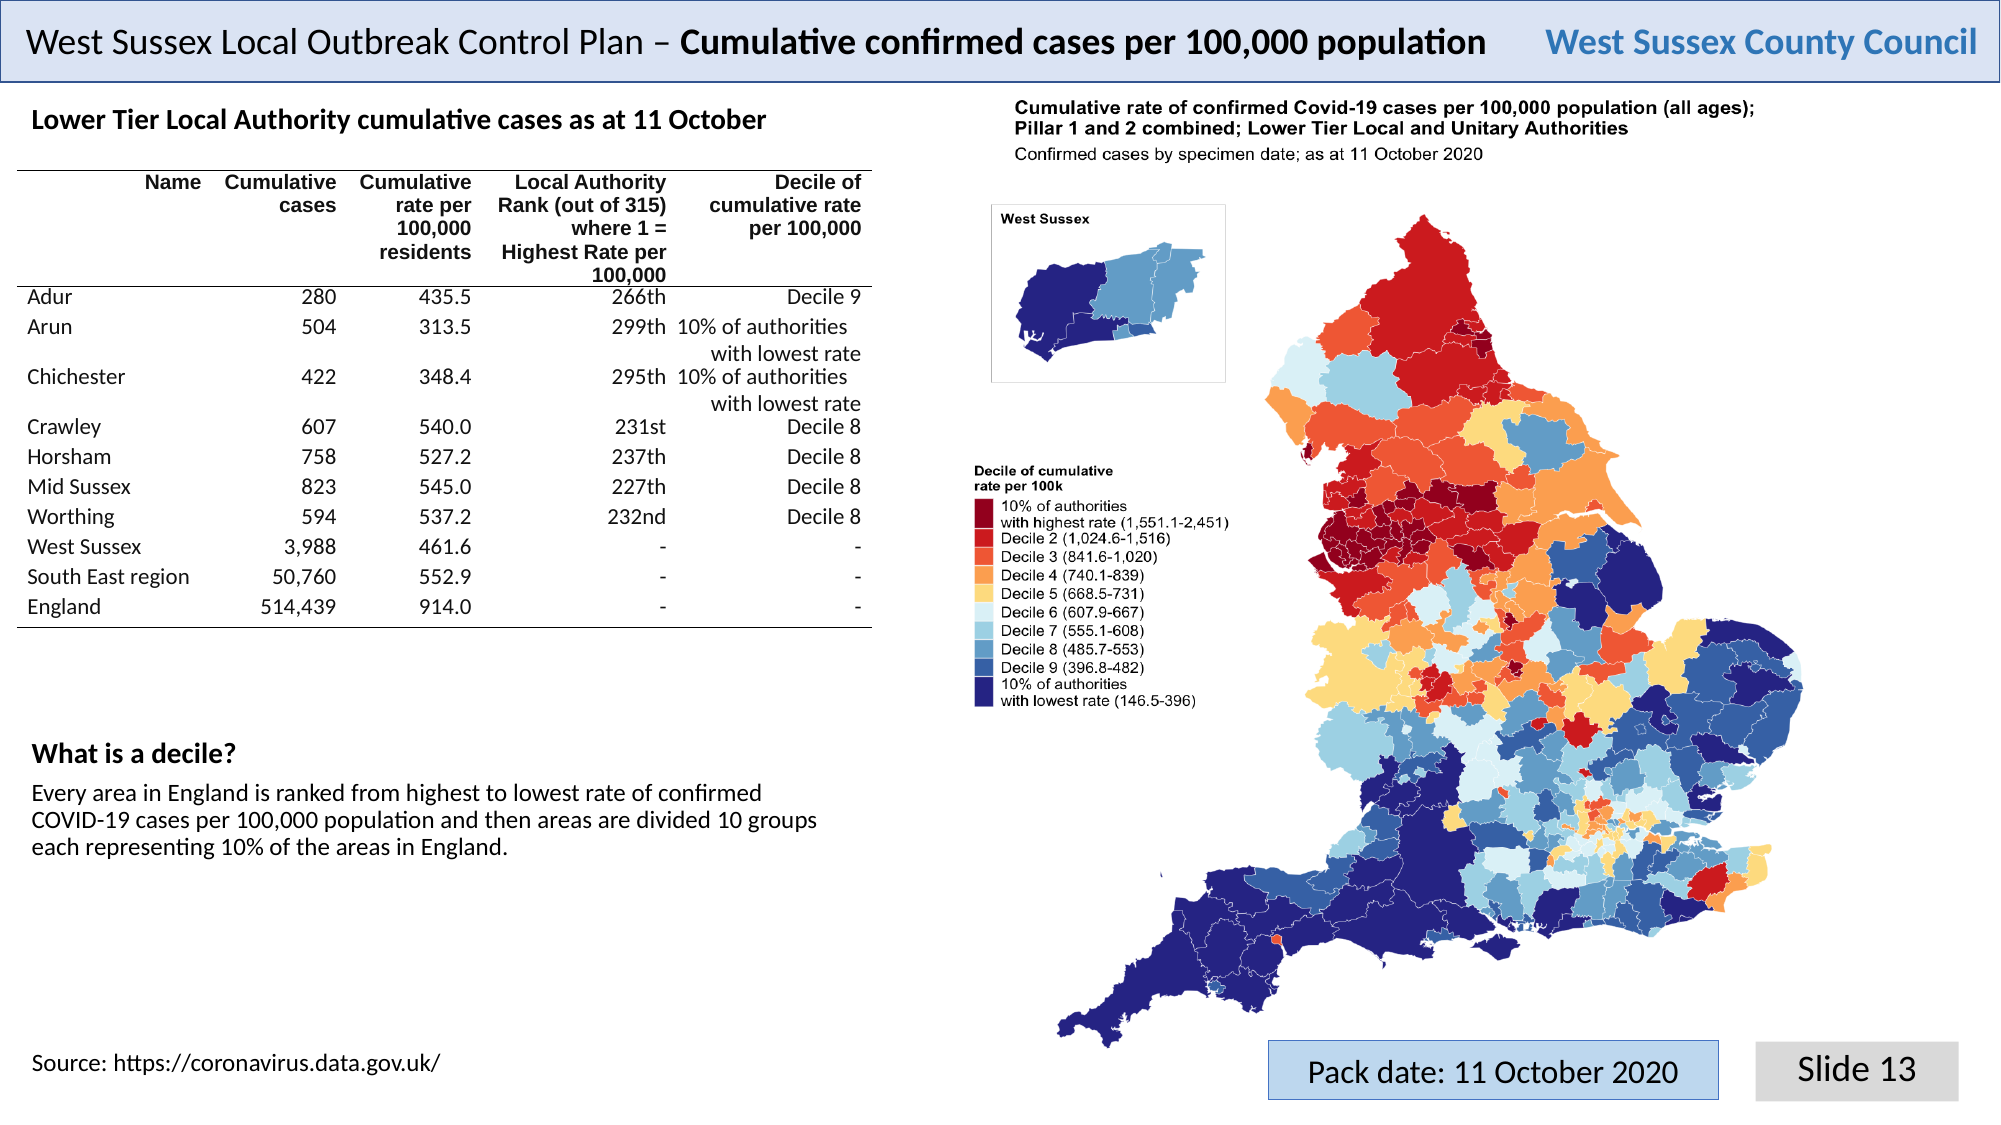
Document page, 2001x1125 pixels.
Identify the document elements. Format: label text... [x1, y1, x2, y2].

table_cell 914.0 [347, 597, 482, 627]
table_cell Decile 8 [677, 477, 872, 507]
table_cell 537.2 [347, 507, 482, 537]
table_cell 435.5 [347, 287, 482, 317]
table_cell South East region [17, 567, 212, 597]
table_cell 266th [482, 287, 677, 317]
table_cell 552.9 [347, 567, 482, 597]
table_cell 10% of authorities with lowest rate [677, 317, 872, 367]
table_cell 540.0 [347, 417, 482, 447]
table_cell Adur [17, 287, 212, 317]
table_cell West Sussex [17, 537, 212, 567]
table_cell 237th [482, 447, 677, 477]
table_cell - [482, 567, 677, 597]
list Lower Tier Local Authority cumulative cases as at 11 October [16, 97, 895, 173]
table_header Cumulative cases [212, 171, 347, 286]
table_cell Crawley [17, 417, 212, 447]
list Every area in England is ranked from highest to lowest rate of confirmed COVID-19 cases per 100,000 population and then areas are divided 10 groups each representing 10% of the areas in England. [16, 772, 853, 900]
table_header Cumulative rate per 100,000 residents [347, 171, 482, 286]
table_cell - [482, 597, 677, 627]
list What is a decile? [16, 731, 562, 772]
table_header Name [17, 171, 212, 286]
table_cell Horsham [17, 447, 212, 477]
table_cell 313.5 [347, 317, 482, 367]
table_cell 299th [482, 317, 677, 367]
table_cell 3,988 [212, 537, 347, 567]
table_cell 461.6 [347, 537, 482, 567]
table_cell 50,760 [212, 567, 347, 597]
table_cell Decile 9 [677, 287, 872, 317]
table_cell Worthing [17, 507, 212, 537]
table_cell England [17, 597, 212, 627]
table_cell Decile 8 [677, 507, 872, 537]
table_cell 227th [482, 477, 677, 507]
table_cell Decile 8 [677, 417, 872, 447]
table_cell 594 [212, 507, 347, 537]
table_cell 545.0 [347, 477, 482, 507]
table_cell 348.4 [347, 367, 482, 417]
table_cell 232nd [482, 507, 677, 537]
table_header Local Authority Rank (out of 315) where 1 = Highest Rate per 100,000 [482, 171, 677, 286]
table_cell - [677, 597, 872, 627]
table_cell Chichester [17, 367, 212, 417]
table_cell 823 [212, 477, 347, 507]
list Source: https://coronavirus.data.gov.uk/ [17, 1042, 660, 1103]
table_cell - [677, 567, 872, 597]
table_cell Decile 8 [677, 447, 872, 477]
table_cell 514,439 [212, 597, 347, 627]
table_cell - [677, 537, 872, 567]
table_cell 280 [212, 287, 347, 317]
table_cell 422 [212, 367, 347, 417]
table_cell 231st [482, 417, 677, 447]
table_cell 527.2 [347, 447, 482, 477]
table_cell - [482, 537, 677, 567]
table_cell 10% of authorities with lowest rate [677, 367, 872, 417]
table_cell 504 [212, 317, 347, 367]
table_cell 607 [212, 417, 347, 447]
table_cell Arun [17, 317, 212, 367]
table_header Decile of cumulative rate per 100,000 [677, 171, 872, 286]
picture [895, 91, 1959, 1104]
table_cell Mid Sussex [17, 477, 212, 507]
table_cell 758 [212, 447, 347, 477]
table_cell 295th [482, 367, 677, 417]
